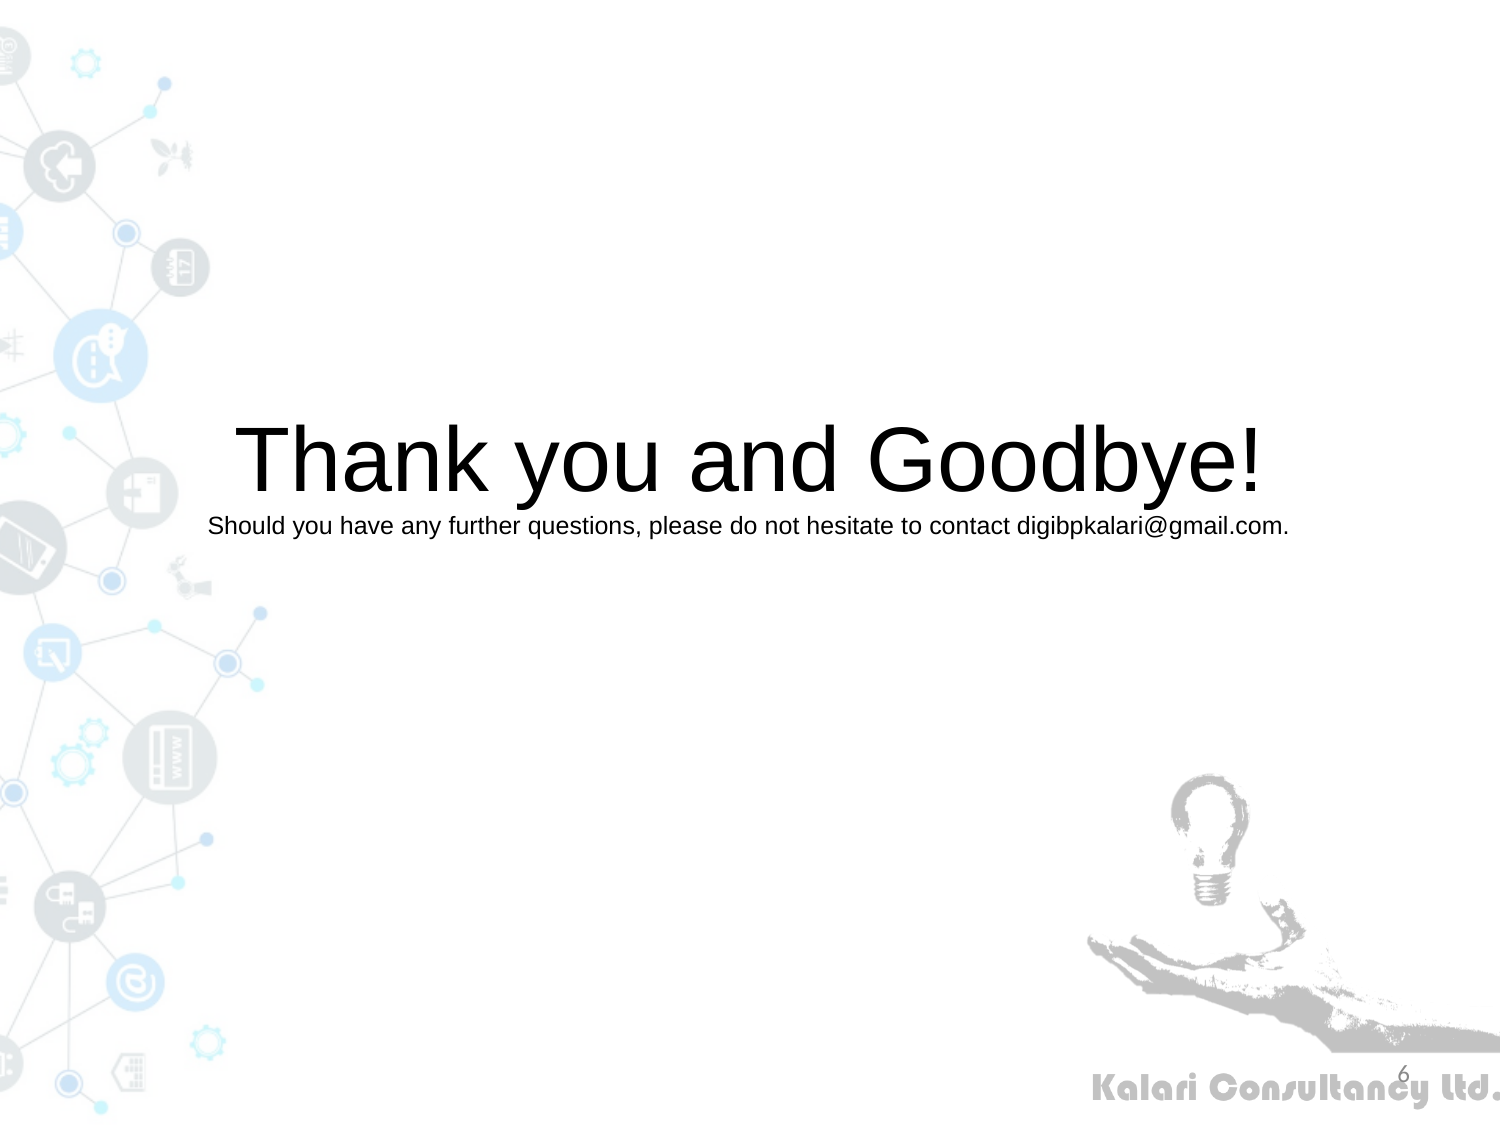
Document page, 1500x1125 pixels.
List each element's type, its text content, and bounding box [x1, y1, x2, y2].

slide_number 6 [1074, 1042, 1425, 1103]
title Thank you and Goodbye! Should you have any further questions, please do not hesitate to contact digibpkalari@gmail.com. [112, 349, 1388, 591]
